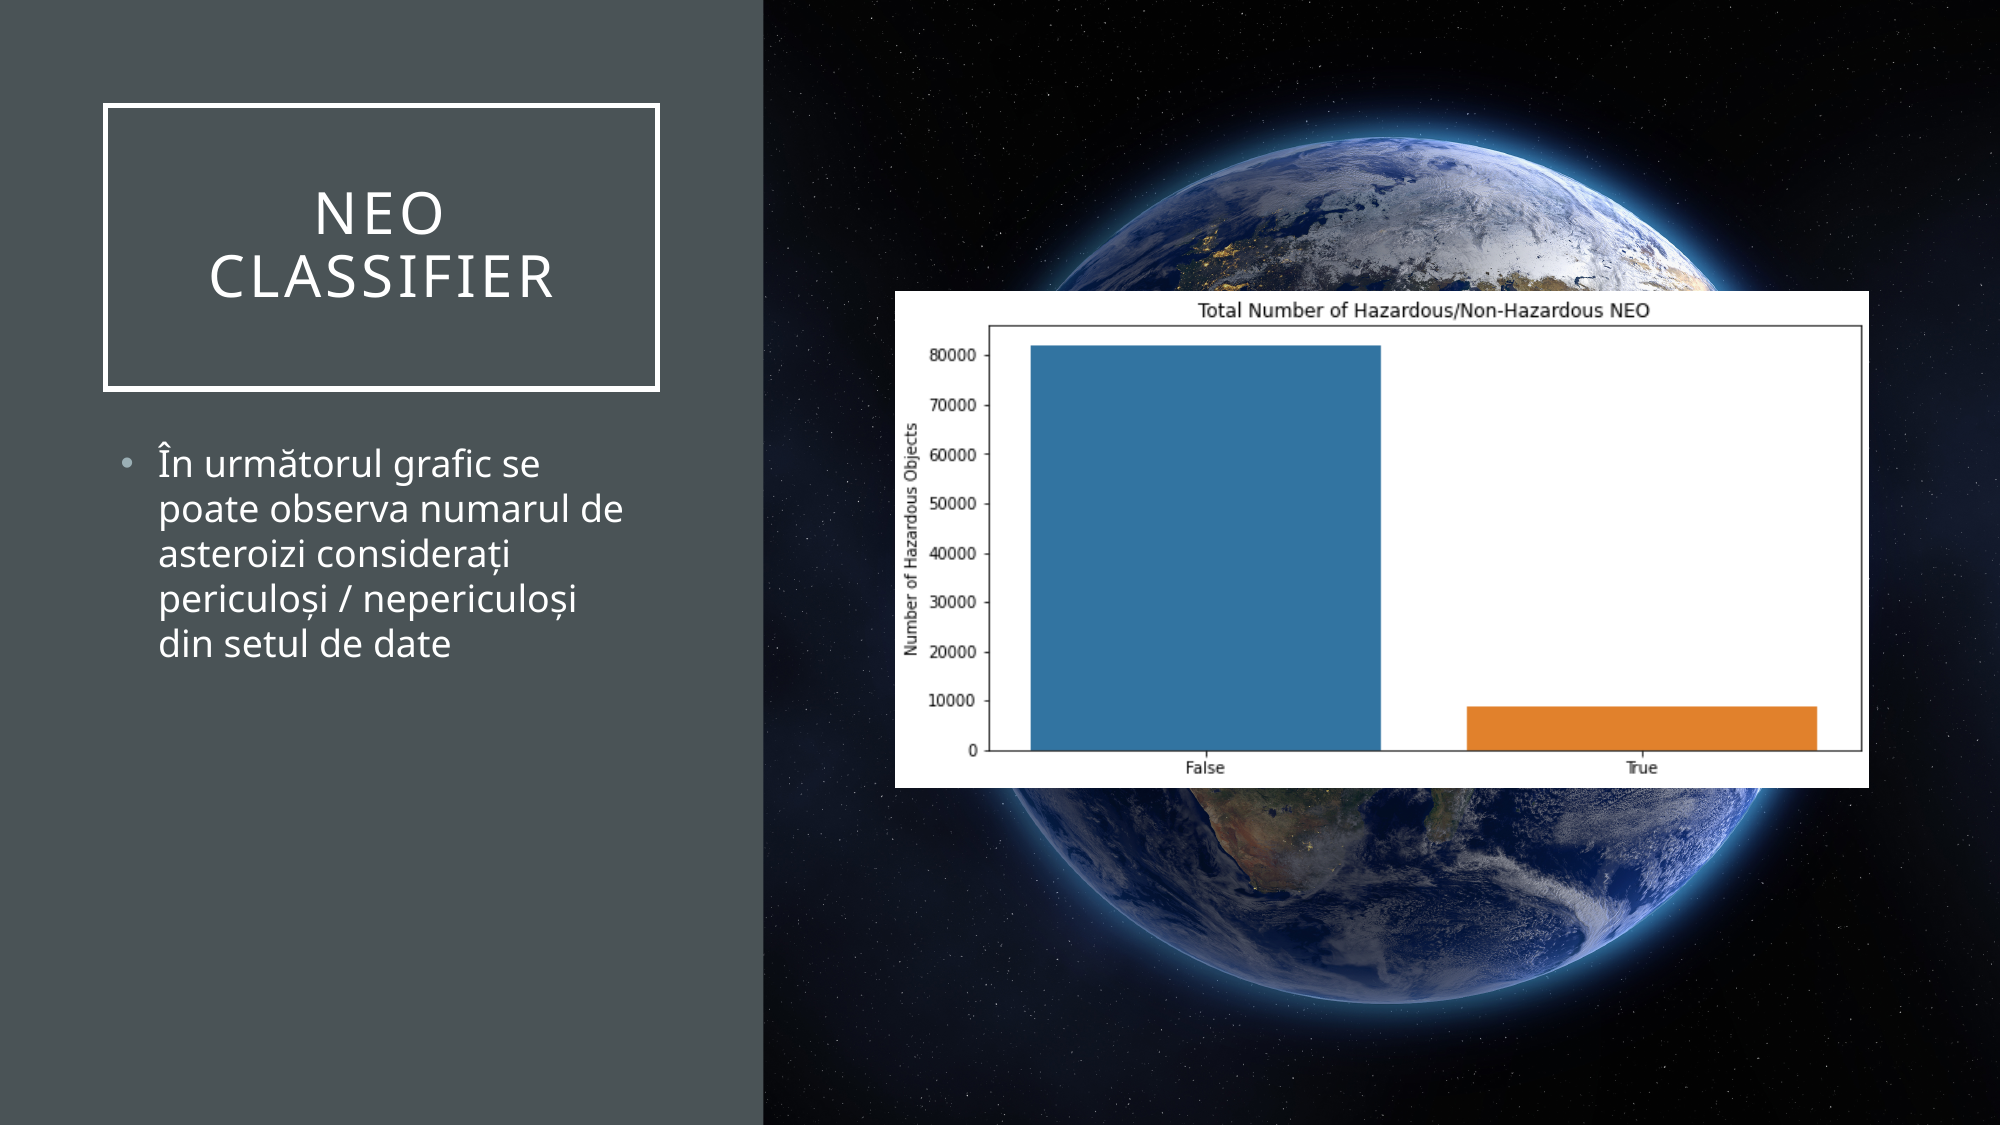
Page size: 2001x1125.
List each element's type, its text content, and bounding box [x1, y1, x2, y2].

title NEO CLASSIFIER [103, 103, 660, 392]
text_box [0, 0, 762, 1125]
list În următorul grafic se poate observa numarul de asteroizi considerați periculoși / nepericuloși din setul de date [105, 432, 658, 994]
picture [762, 0, 2000, 1125]
